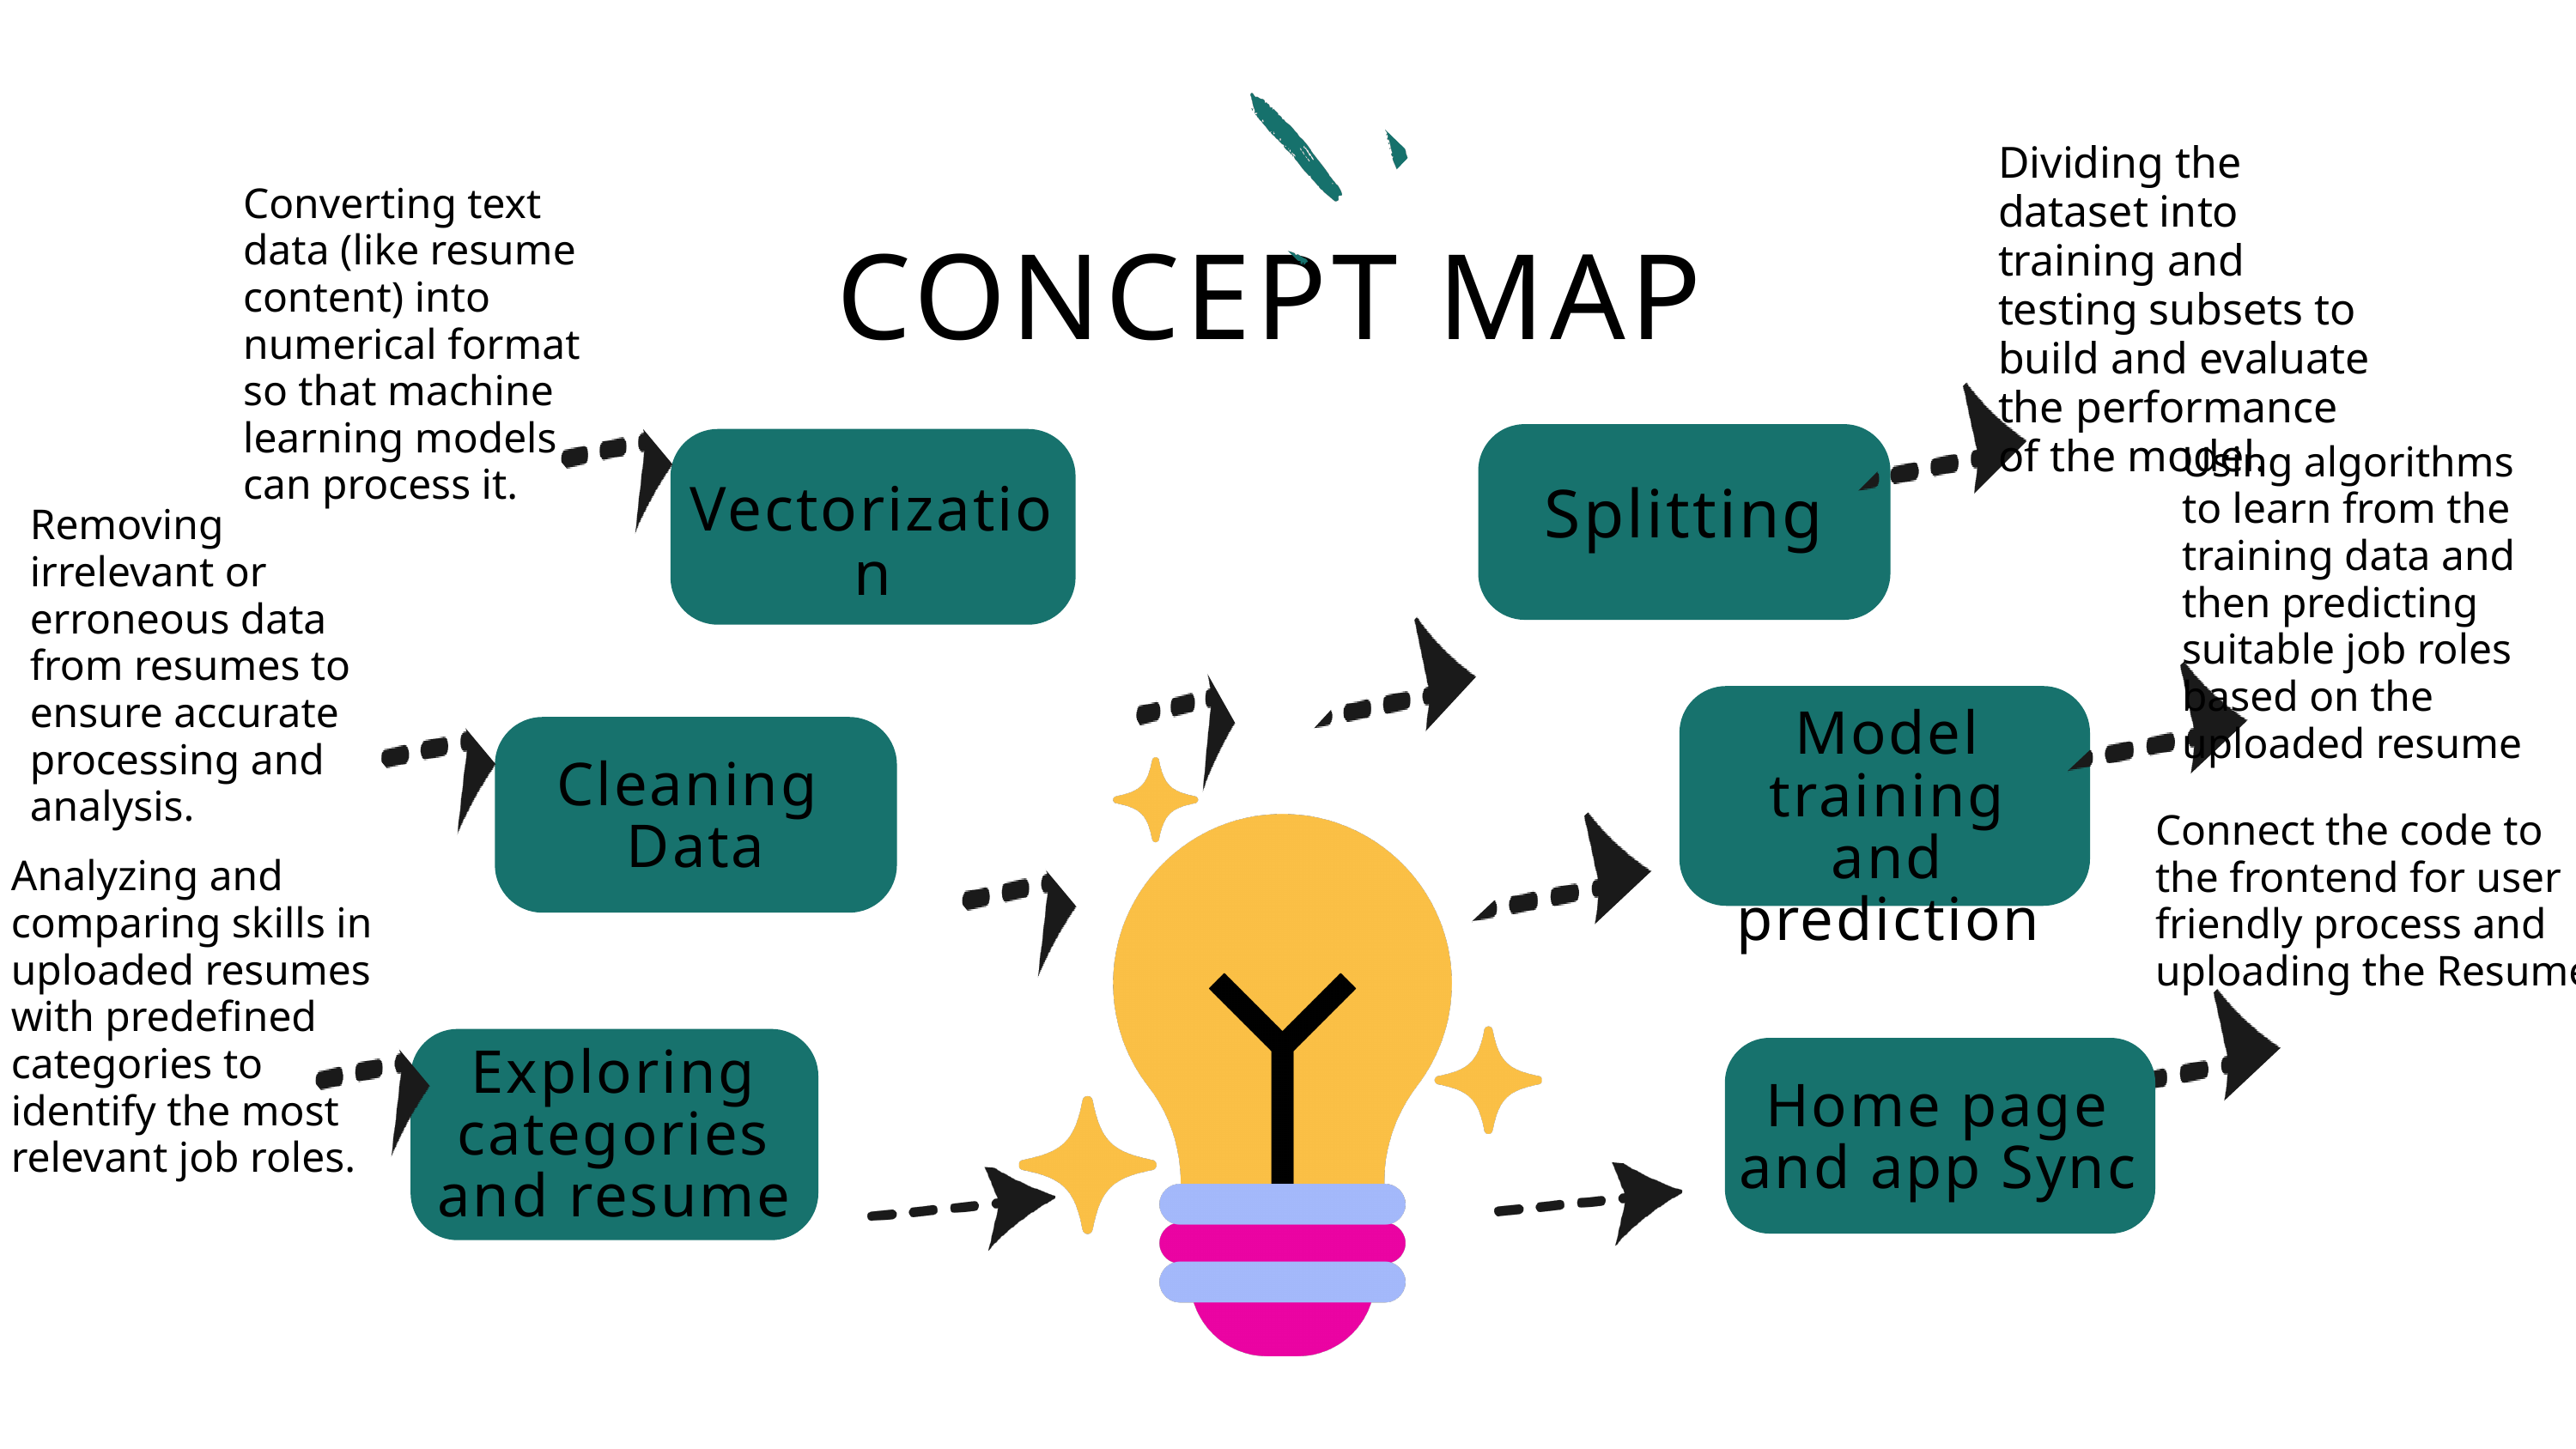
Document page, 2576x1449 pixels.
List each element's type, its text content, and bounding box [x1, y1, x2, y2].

text_box Analyzing and comparing skills in uploaded resumes with predefined categories to identify the most relevant job roles. [10, 852, 392, 1181]
text_box [392, 1040, 405, 1173]
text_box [1478, 423, 1891, 621]
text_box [1679, 685, 2091, 906]
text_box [670, 428, 1076, 625]
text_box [410, 1028, 819, 1240]
text_box Dividing the dataset into training and testing subsets to build and evaluate the performance of the model. [1998, 137, 2379, 481]
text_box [495, 716, 897, 913]
text_box CONCEPT MAP [716, 239, 1825, 363]
text_box [411, 663, 489, 852]
text_box [1097, 608, 1261, 809]
text_box [1018, 757, 1542, 1356]
text_box [1297, 609, 1485, 803]
text_box Using algorithms to learn from the training data and then predicting suitable job roles based on the uploaded resume [2182, 438, 2563, 767]
text_box [2095, 664, 2199, 845]
text_box [2160, 1041, 2287, 1161]
text_box Removing irrelevant or erroneous data from resumes to ensure accurate processing and analysis. [29, 500, 411, 830]
text_box [599, 406, 665, 550]
text_box [1894, 373, 1998, 564]
text_box [860, 1157, 1057, 1259]
text_box [1461, 802, 1658, 995]
text_box [916, 793, 1104, 995]
text_box [1181, 36, 1412, 266]
text_box Converting text data (like resume content) into numerical format so that machine learning models can process it. [243, 179, 624, 508]
text_box Model training and prediction [1704, 913, 2072, 953]
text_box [1724, 1037, 2156, 1234]
text_box Connect the code to the frontend for user friendly process and uploading the Resume [2154, 806, 2576, 1041]
text_box [1487, 1151, 1685, 1255]
